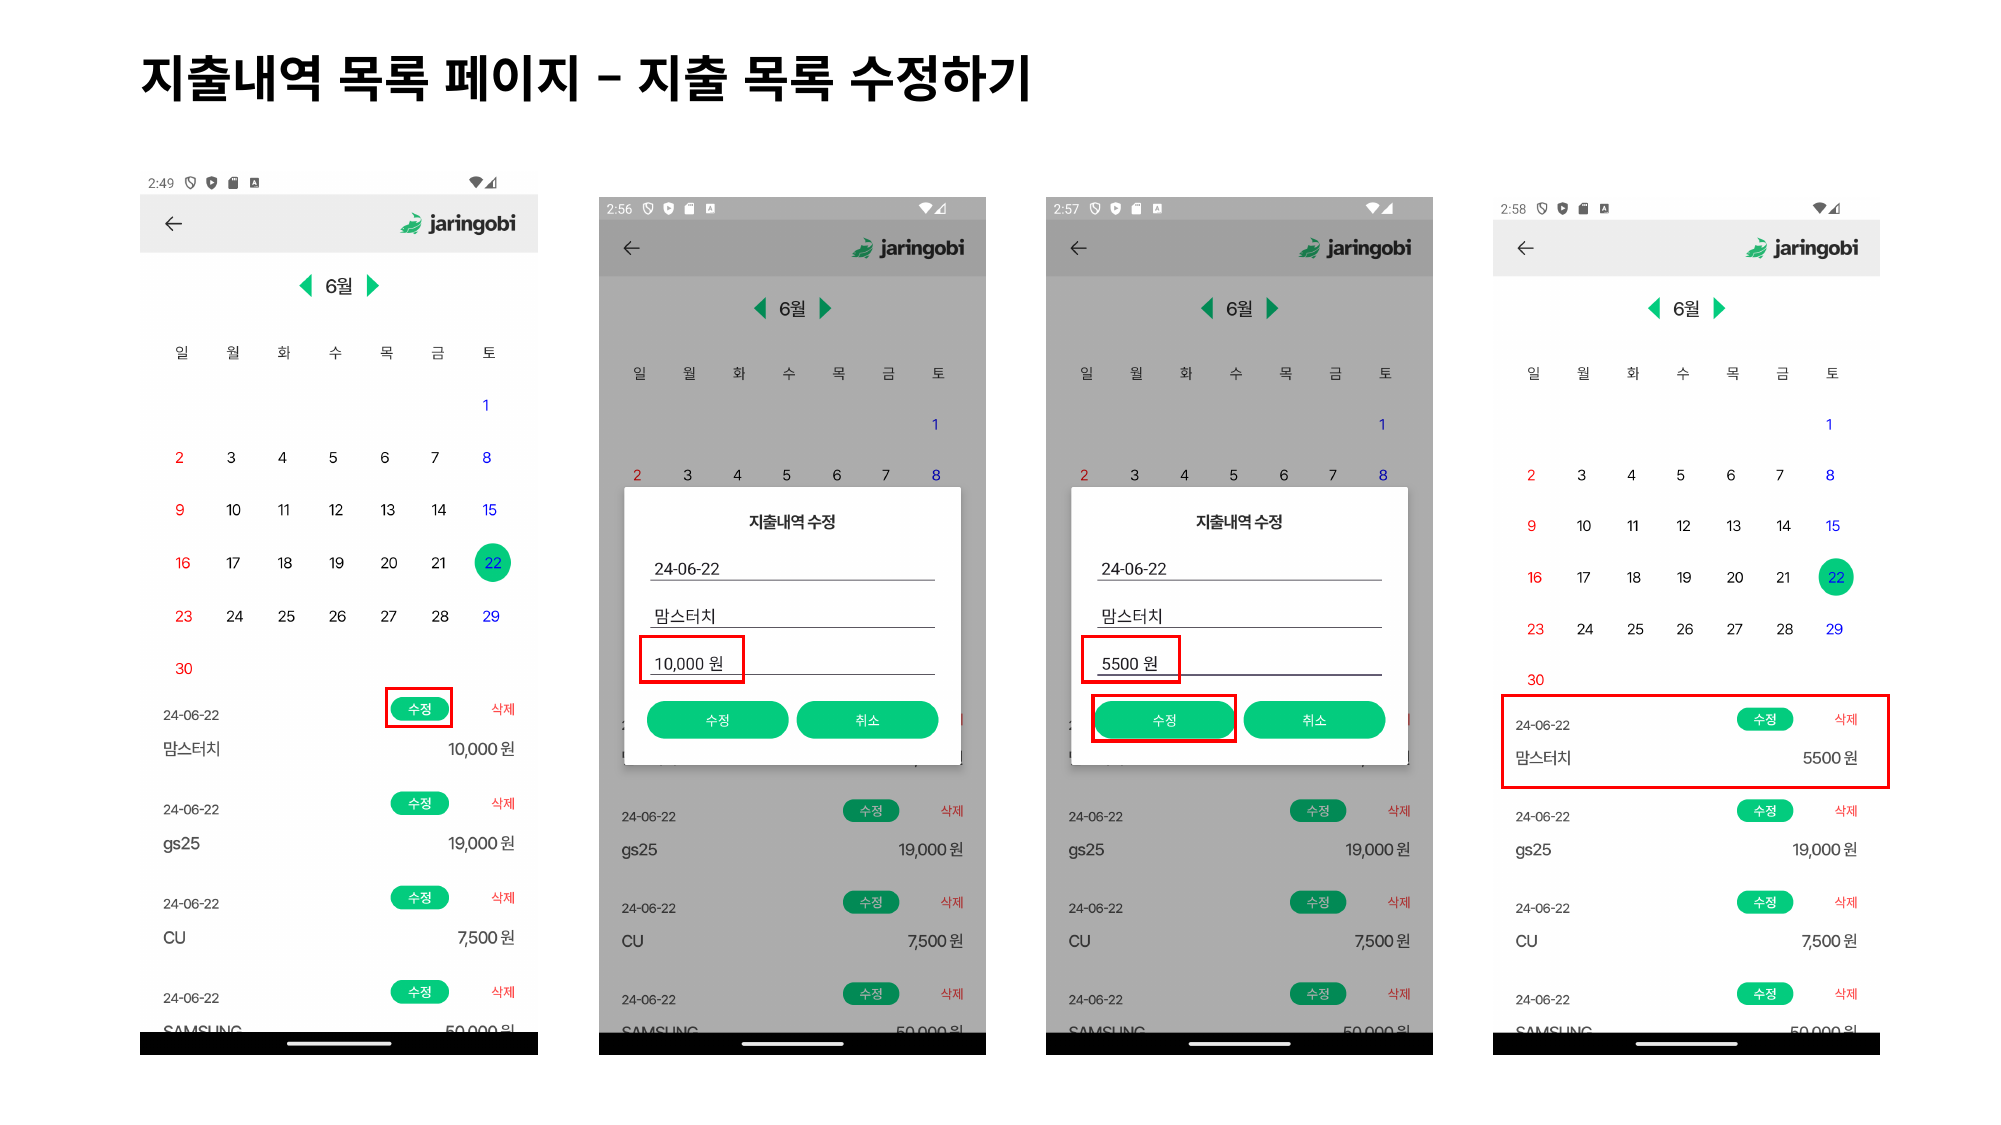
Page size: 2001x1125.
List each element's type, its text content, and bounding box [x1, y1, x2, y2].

picture [1046, 196, 1433, 1056]
picture [598, 196, 986, 1056]
picture [140, 171, 539, 1055]
title 지출내역 목록 페이지 – 지출 목록 수정하기 [125, 40, 1318, 124]
text_box [1880, 694, 1890, 789]
picture [1493, 196, 1880, 1056]
